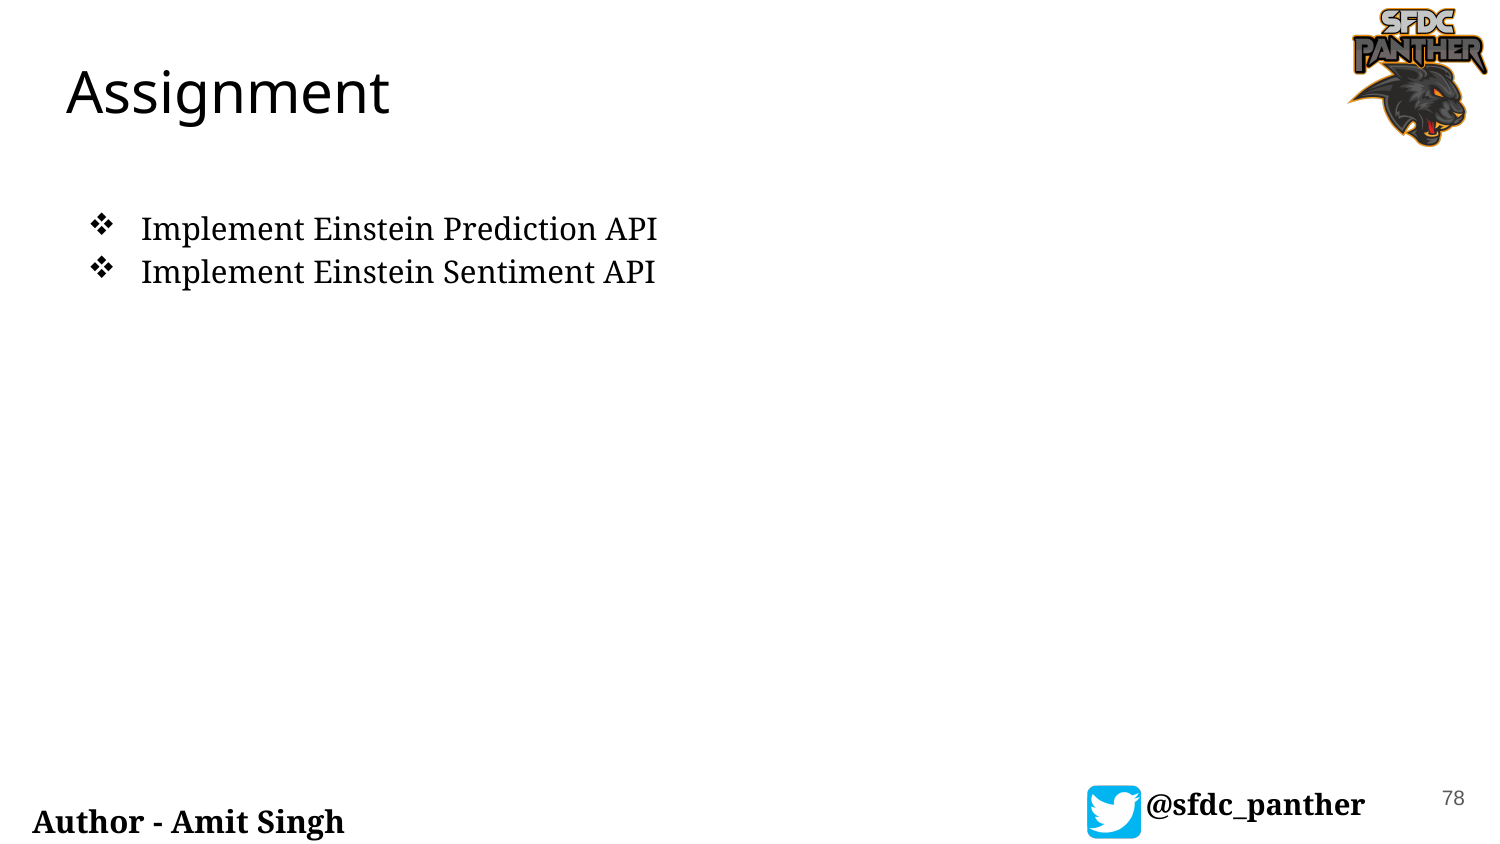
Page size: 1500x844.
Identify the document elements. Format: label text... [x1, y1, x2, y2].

picture [1347, 8, 1488, 147]
slide_number 78 [1389, 764, 1480, 830]
picture [1085, 784, 1144, 842]
list Implement Einstein Prediction API Implement Einstein Sentiment API [51, 189, 1449, 750]
title Assignment [51, 40, 1449, 135]
